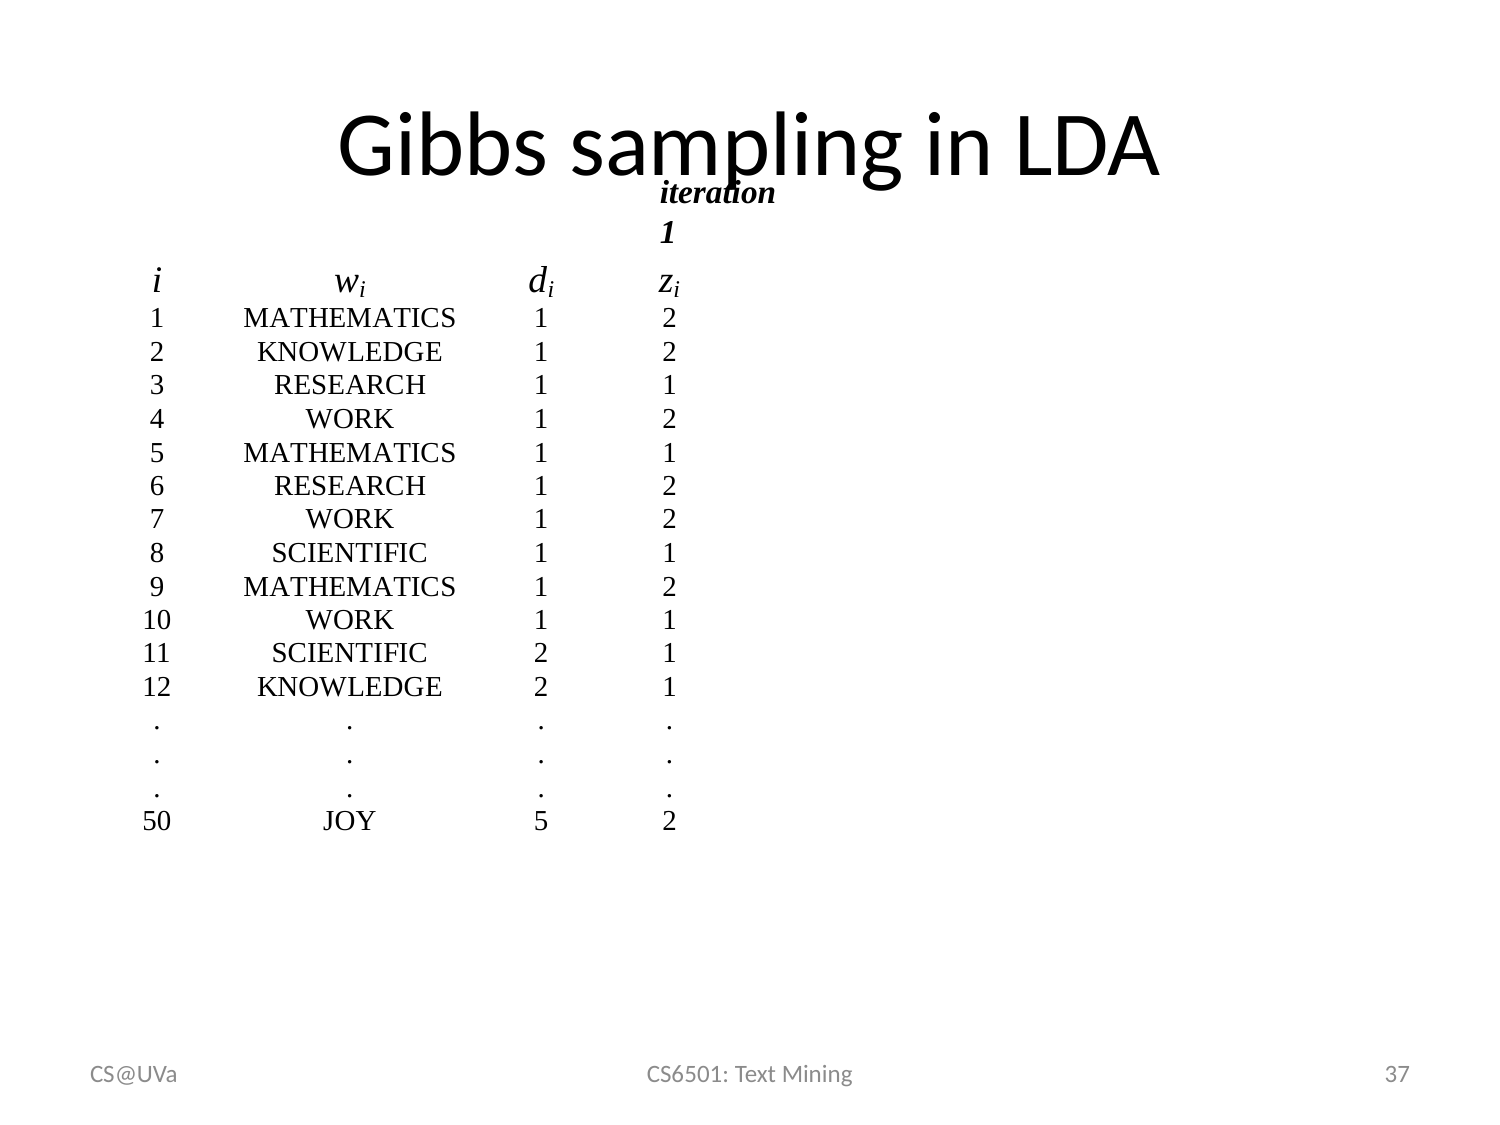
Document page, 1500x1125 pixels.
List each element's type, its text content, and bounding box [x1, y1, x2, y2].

title Gibbs sampling in LDA [75, 45, 1425, 233]
slide_number 37 [1259, 1042, 1425, 1103]
text_box iteration 1 [645, 162, 792, 256]
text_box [71, 258, 1260, 1097]
